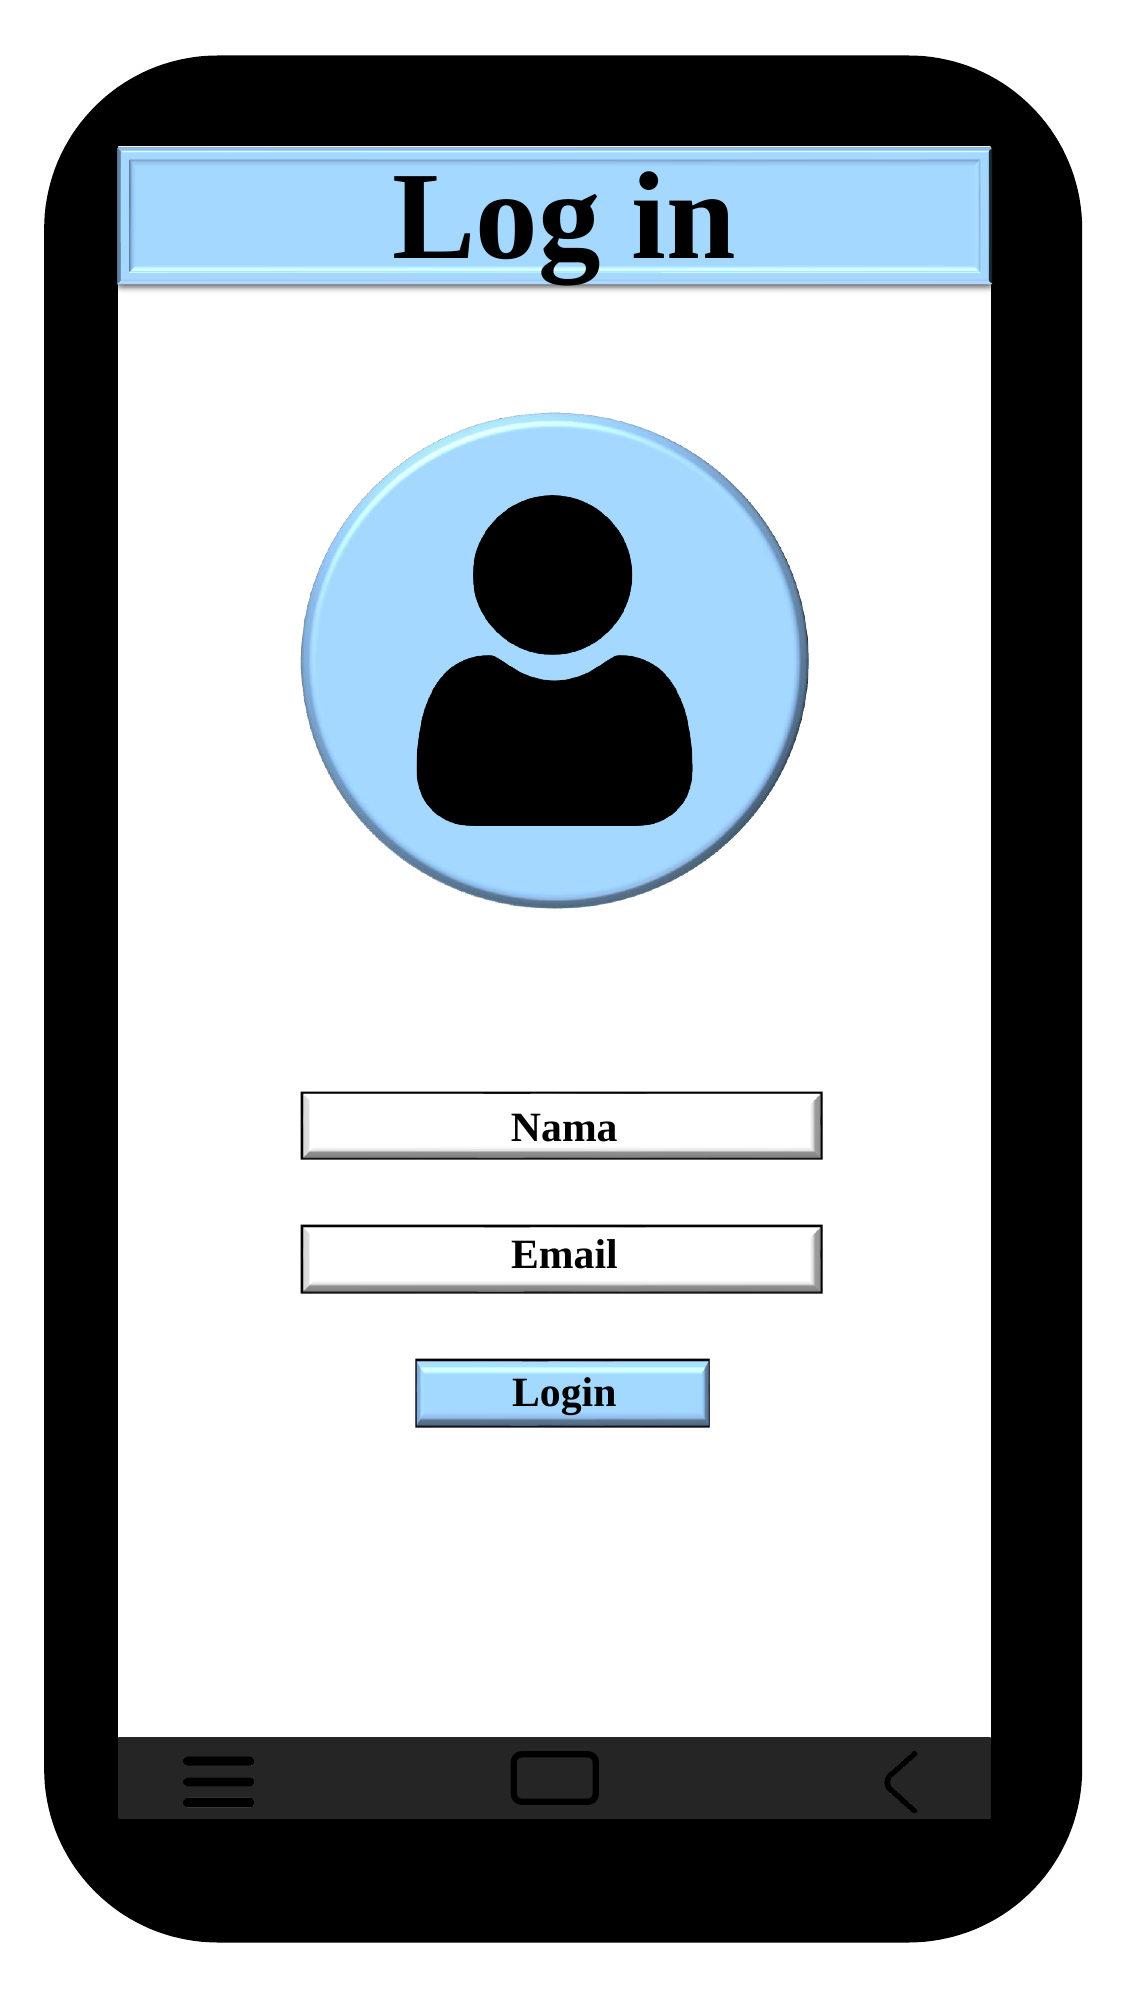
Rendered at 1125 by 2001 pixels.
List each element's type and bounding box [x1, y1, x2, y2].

text_box [118, 355, 991, 1819]
picture [414, 1358, 711, 1428]
picture [300, 412, 809, 909]
picture [300, 1224, 824, 1294]
picture [300, 1091, 824, 1161]
picture [107, 118, 1002, 349]
